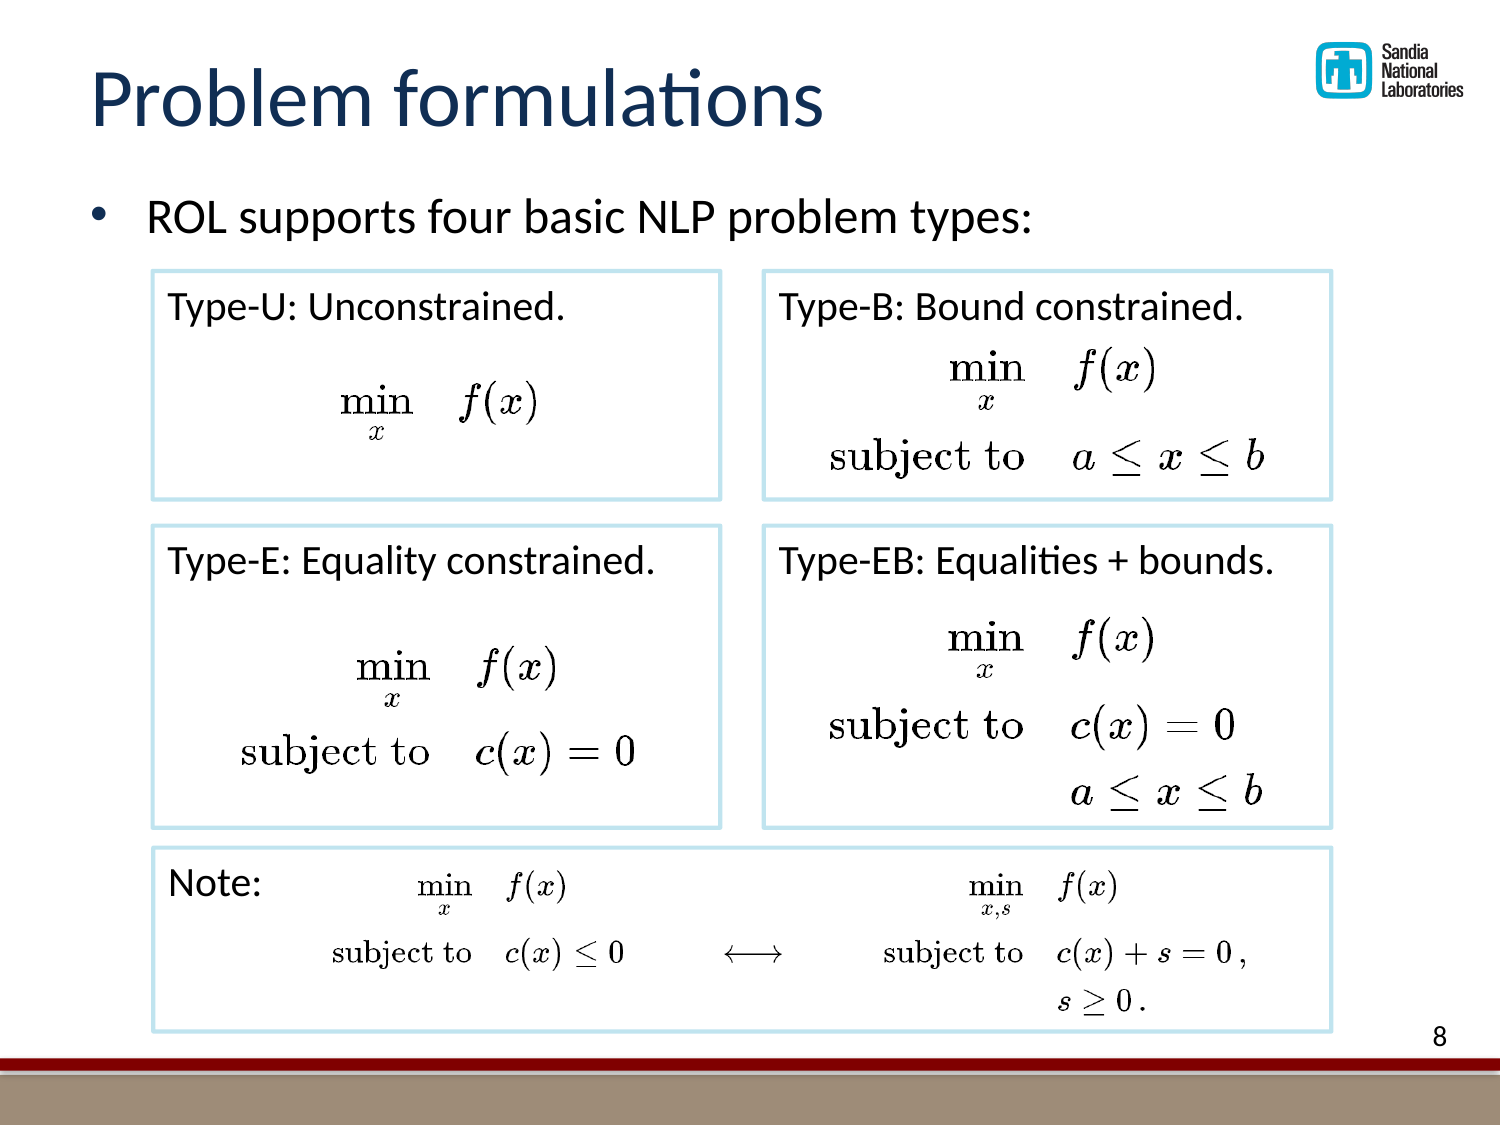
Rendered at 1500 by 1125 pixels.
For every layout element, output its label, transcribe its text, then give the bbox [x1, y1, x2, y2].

slide_number 8 [1362, 1009, 1463, 1072]
text_box Type-E: Equality constrained. [152, 525, 721, 828]
picture [825, 339, 1270, 482]
text_box Type-U: Unconstrained. [152, 270, 721, 500]
picture [232, 644, 641, 783]
picture [1426, 37, 1467, 105]
picture [332, 378, 541, 444]
picture [825, 611, 1270, 816]
list ROL supports four basic NLP problem types: [74, 175, 1426, 972]
text_box Note: [153, 847, 1332, 1032]
picture [327, 867, 1248, 1021]
text_box Type-B: Bound constrained. [763, 270, 1332, 500]
title Problem formulations [74, 11, 1426, 175]
text_box Type-EB: Equalities + bounds. [763, 525, 1332, 828]
